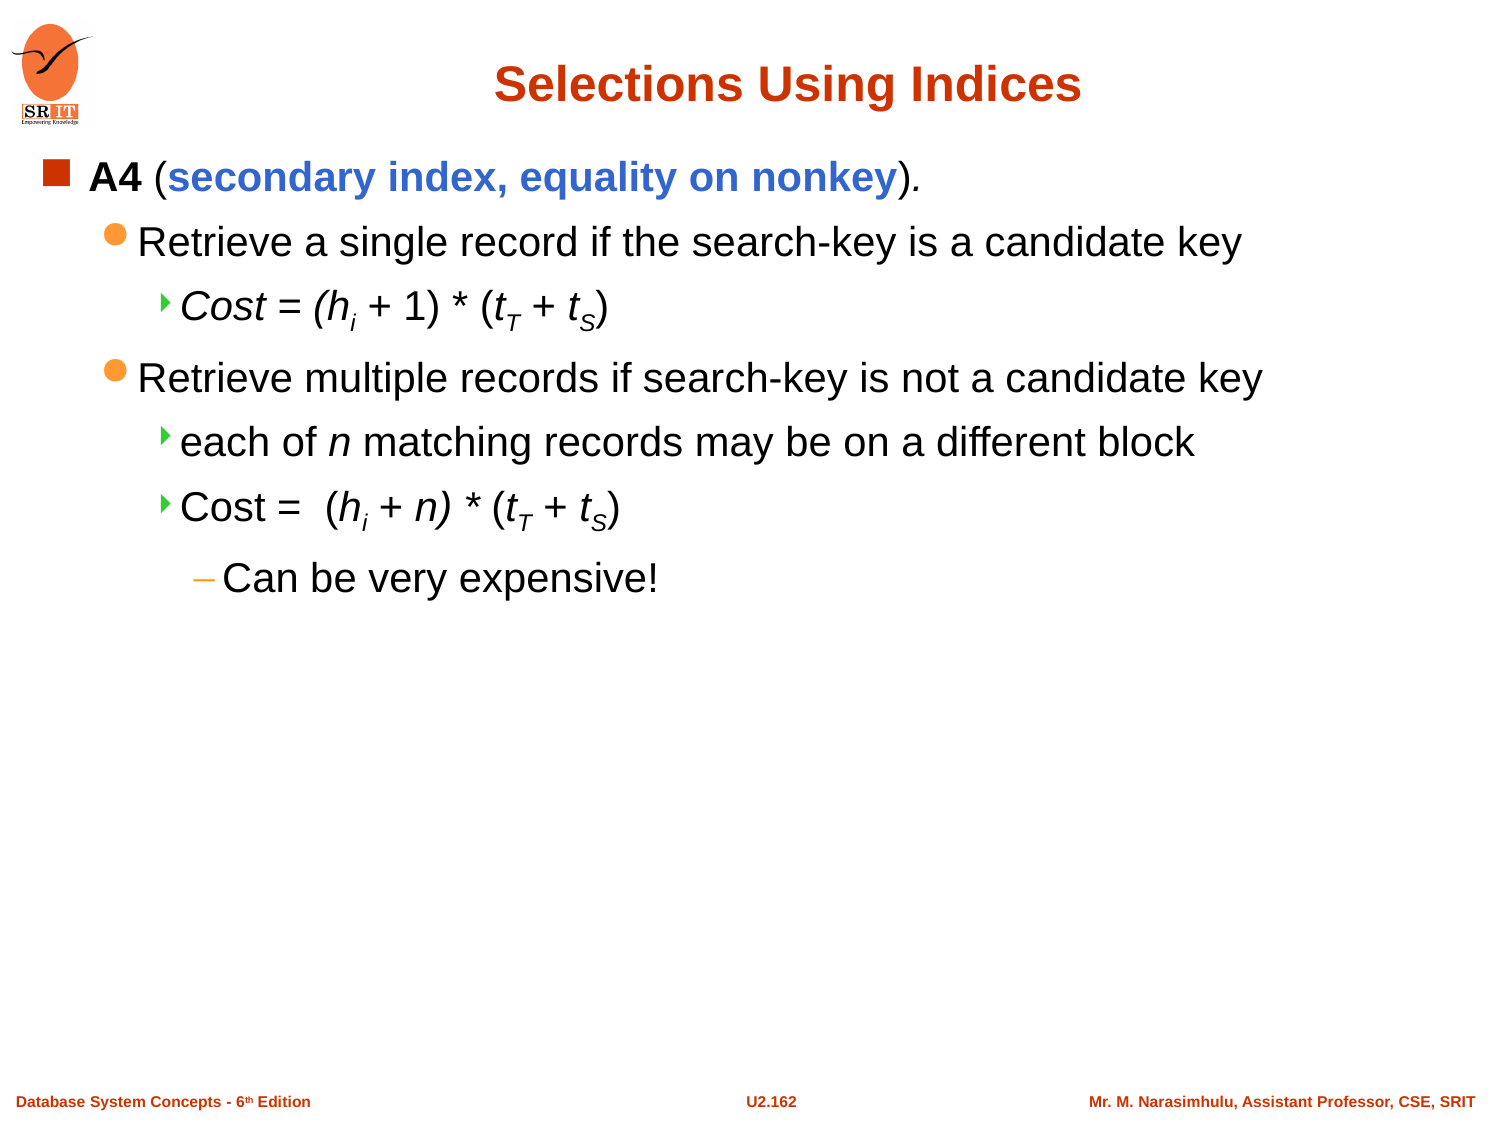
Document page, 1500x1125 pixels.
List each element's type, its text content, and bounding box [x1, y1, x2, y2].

picture [11, 19, 93, 128]
title Selections Using Indices [125, 18, 1452, 120]
list A4 (secondary index, equality on nonkey). Retrieve a single record if the search-key is a candidate key Cost = (hi + 1) * (tT + tS) Retrieve multiple records if search-key is not a candidate key each of n matching records may be on a different block Cost = (hi + n) * (tT + tS) Can be very expensive! [31, 142, 1465, 1060]
